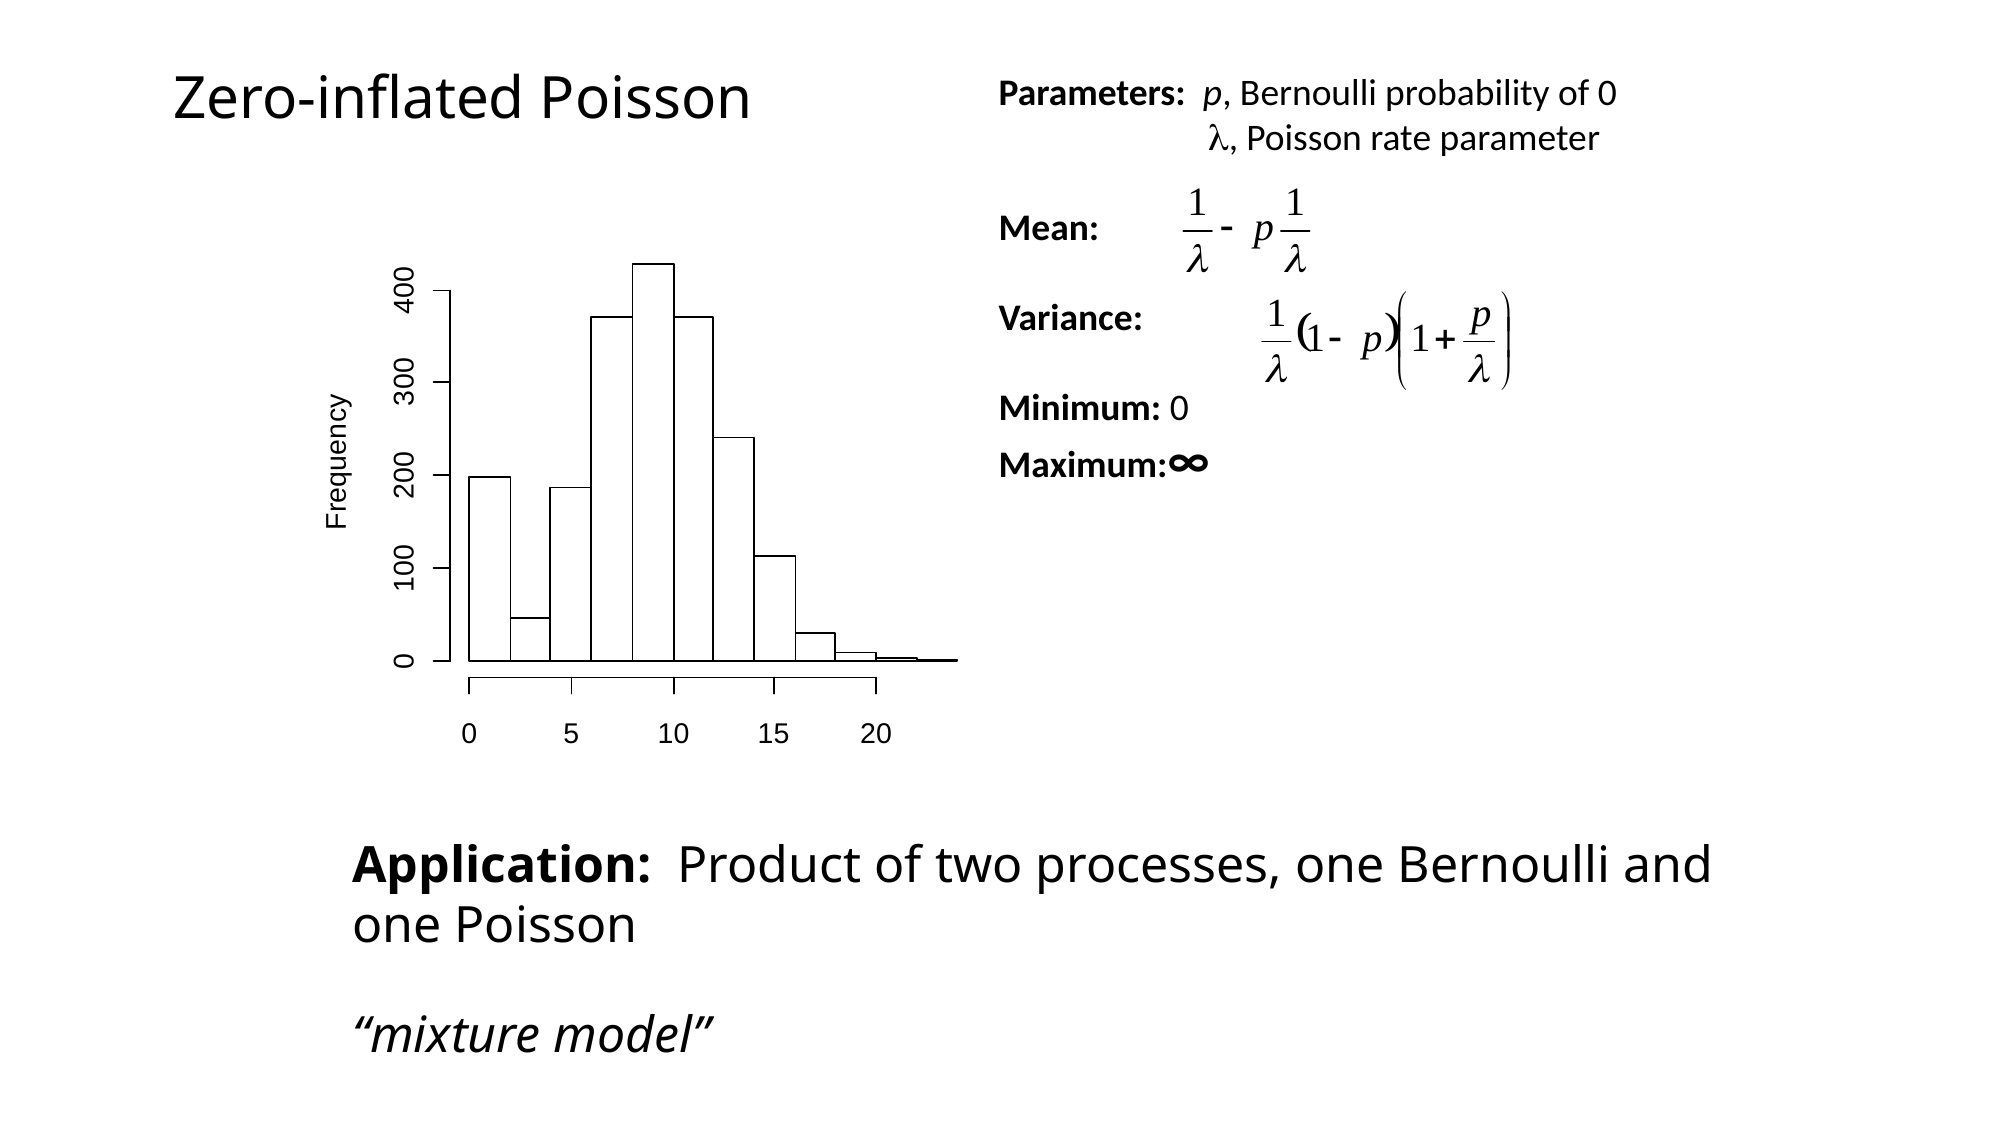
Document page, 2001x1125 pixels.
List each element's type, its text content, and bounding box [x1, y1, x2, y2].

text_box Zero-inflated Poisson [158, 53, 783, 138]
text_box Parameters: p, Bernoulli probability of 0 l, Poisson rate parameter Mean: Variance: Minimum: 0 Maximum:∞ [983, 60, 1772, 496]
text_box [1176, 176, 1318, 282]
text_box Application: Product of two processes, one Bernoulli and one Poisson “mixture model” [337, 825, 1787, 1070]
picture [308, 202, 967, 768]
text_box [1255, 284, 1521, 399]
